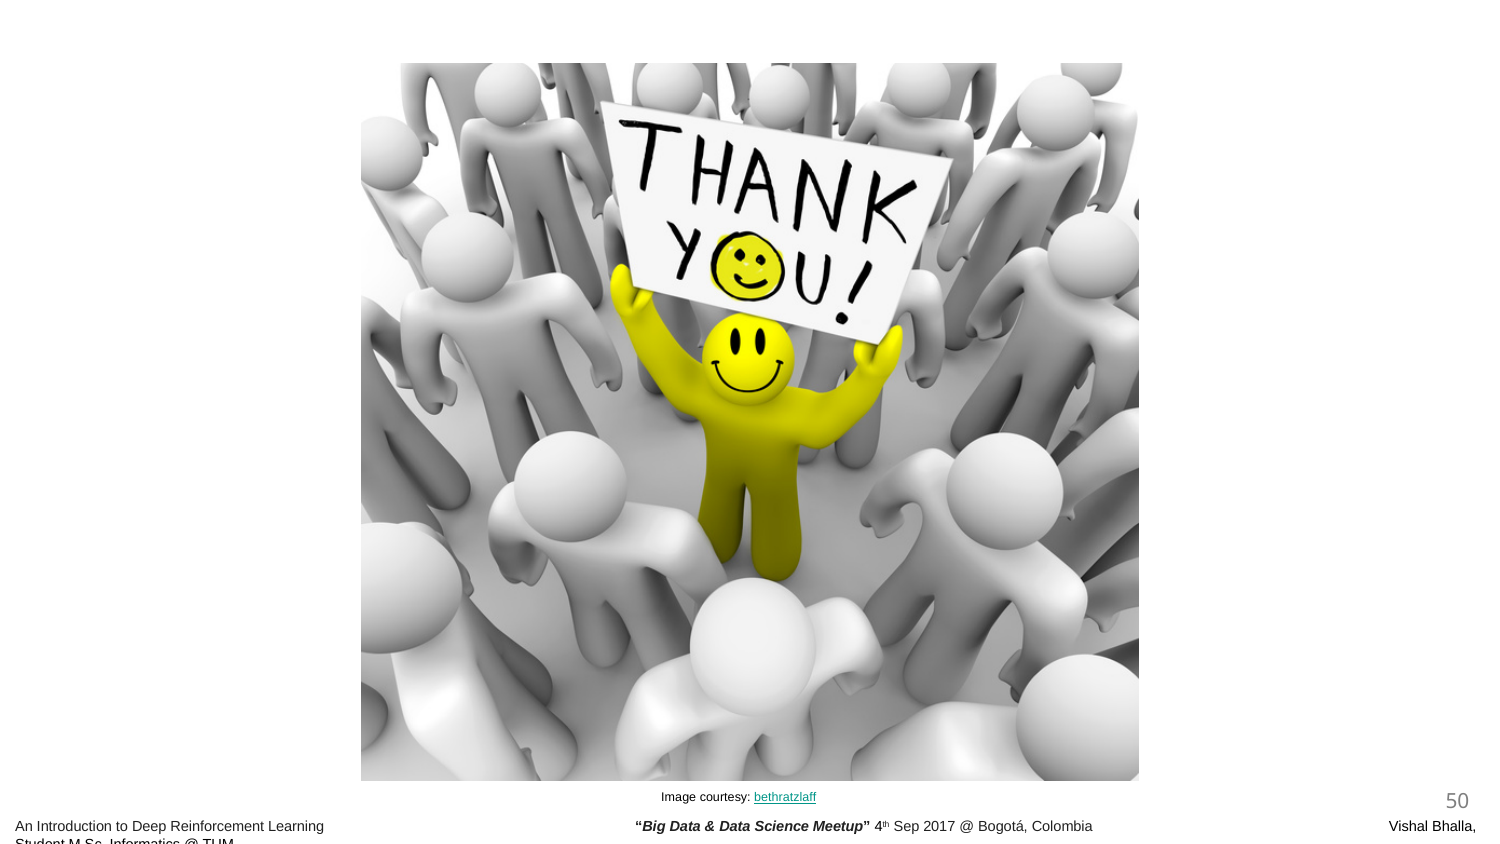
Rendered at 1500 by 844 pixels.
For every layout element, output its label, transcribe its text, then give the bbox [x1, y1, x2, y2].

slide_number ‹#› [1394, 769, 1484, 805]
text_box An Introduction to Deep Reinforcement Learning “Big Data & Data Science Meetup” 4th Sep 2017 @ Bogotá, Colombia Vishal Bhalla, Student M Sc. Informatics @ TUM [0, 805, 1500, 829]
slide_number ‹#› [1394, 829, 1484, 834]
picture [360, 62, 1140, 781]
text_box Image courtesy: bethratzlaff [646, 788, 854, 798]
